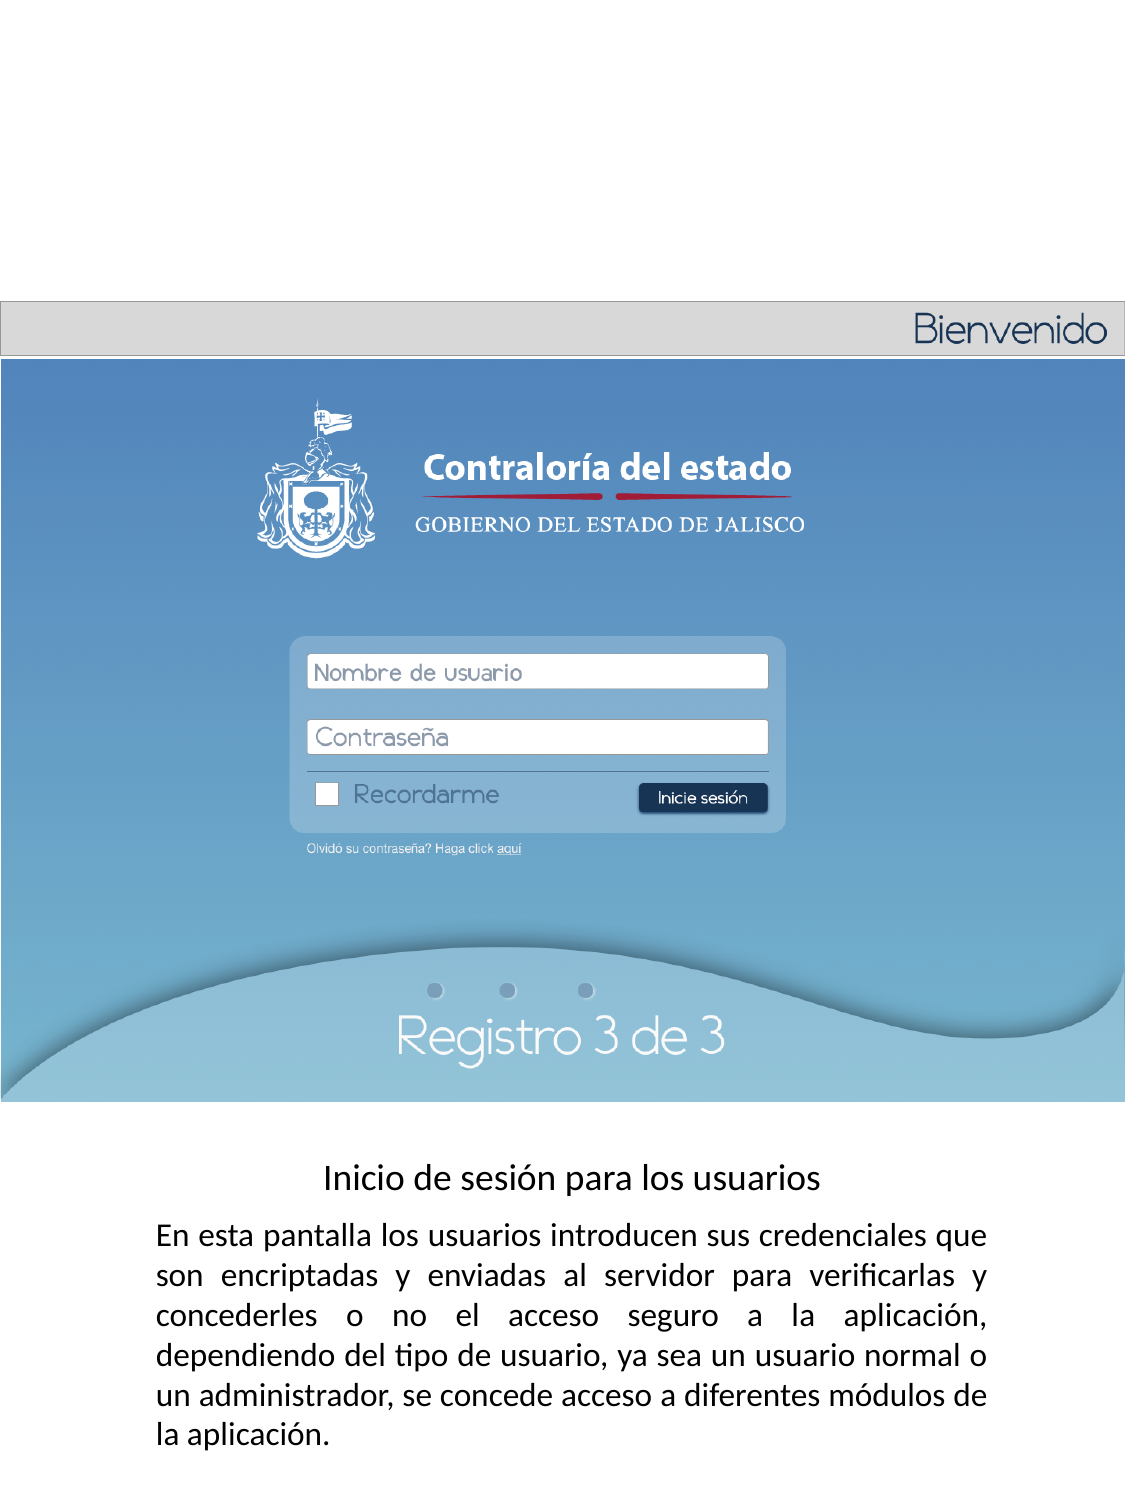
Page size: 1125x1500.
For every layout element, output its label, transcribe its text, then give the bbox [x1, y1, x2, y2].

text_box En esta pantalla los usuarios introducen sus credenciales que son encriptadas y enviadas al servidor para verificarlas y concederles o no el acceso seguro a la aplicación, dependiendo del tipo de usuario, ya sea un usuario normal o un administrador, se concede acceso a diferentes módulos de la aplicación. [141, 1205, 1004, 1460]
picture [0, 300, 1125, 1102]
text_box Inicio de sesión para los usuarios [308, 1145, 837, 1205]
